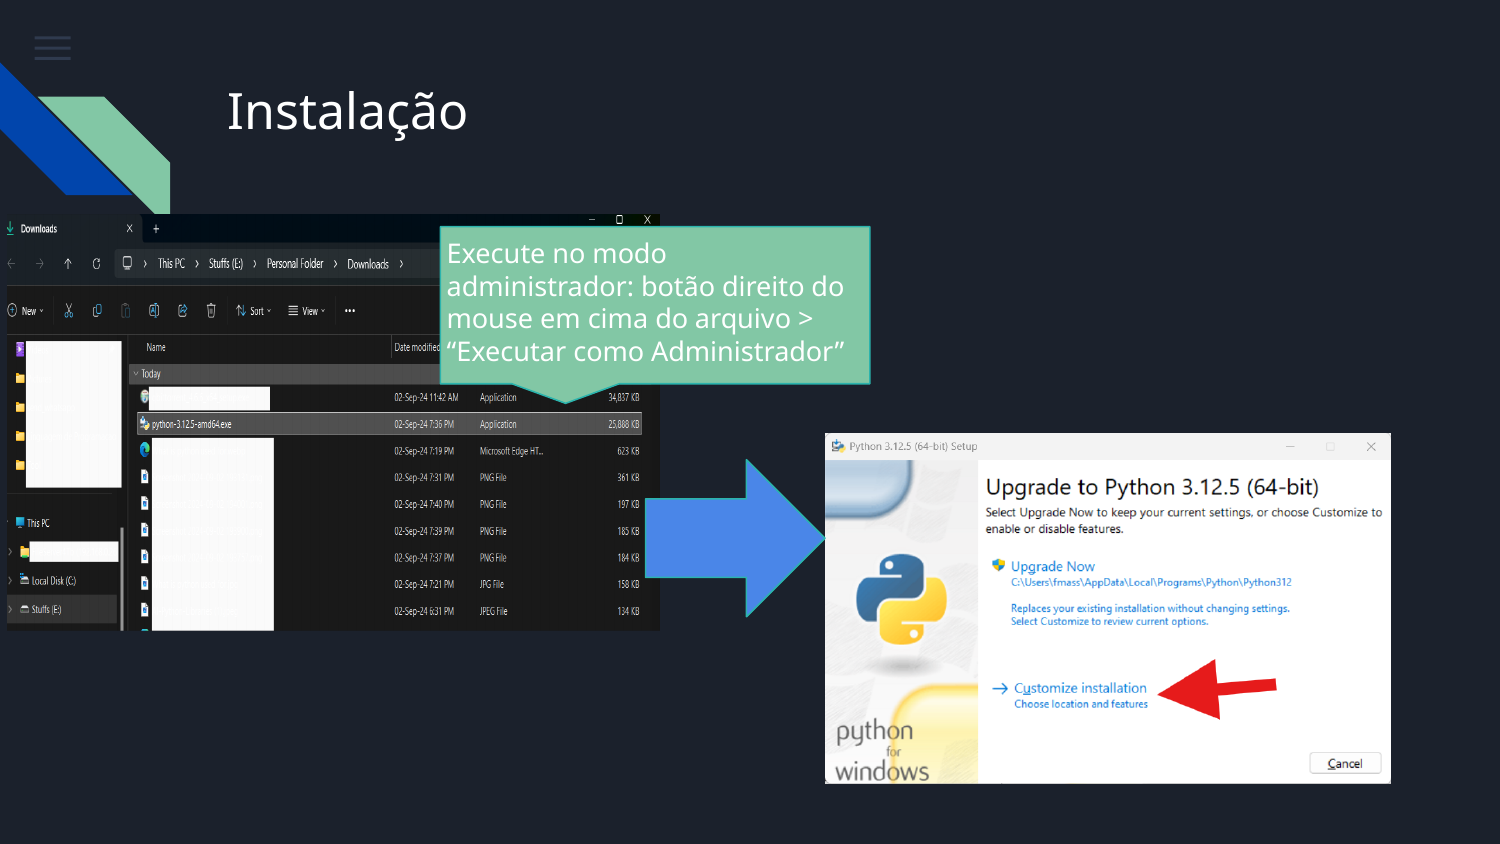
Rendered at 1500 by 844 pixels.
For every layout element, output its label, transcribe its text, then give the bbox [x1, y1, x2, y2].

text_box Execute no modo administrador: botão direito do mouse em cima do arquivo > “Executar como Administrador” [663, 221, 870, 372]
text_box [663, 372, 870, 384]
title Instalação [212, 64, 1368, 215]
picture [7, 214, 660, 631]
text_box [663, 459, 819, 617]
picture [824, 433, 1391, 784]
